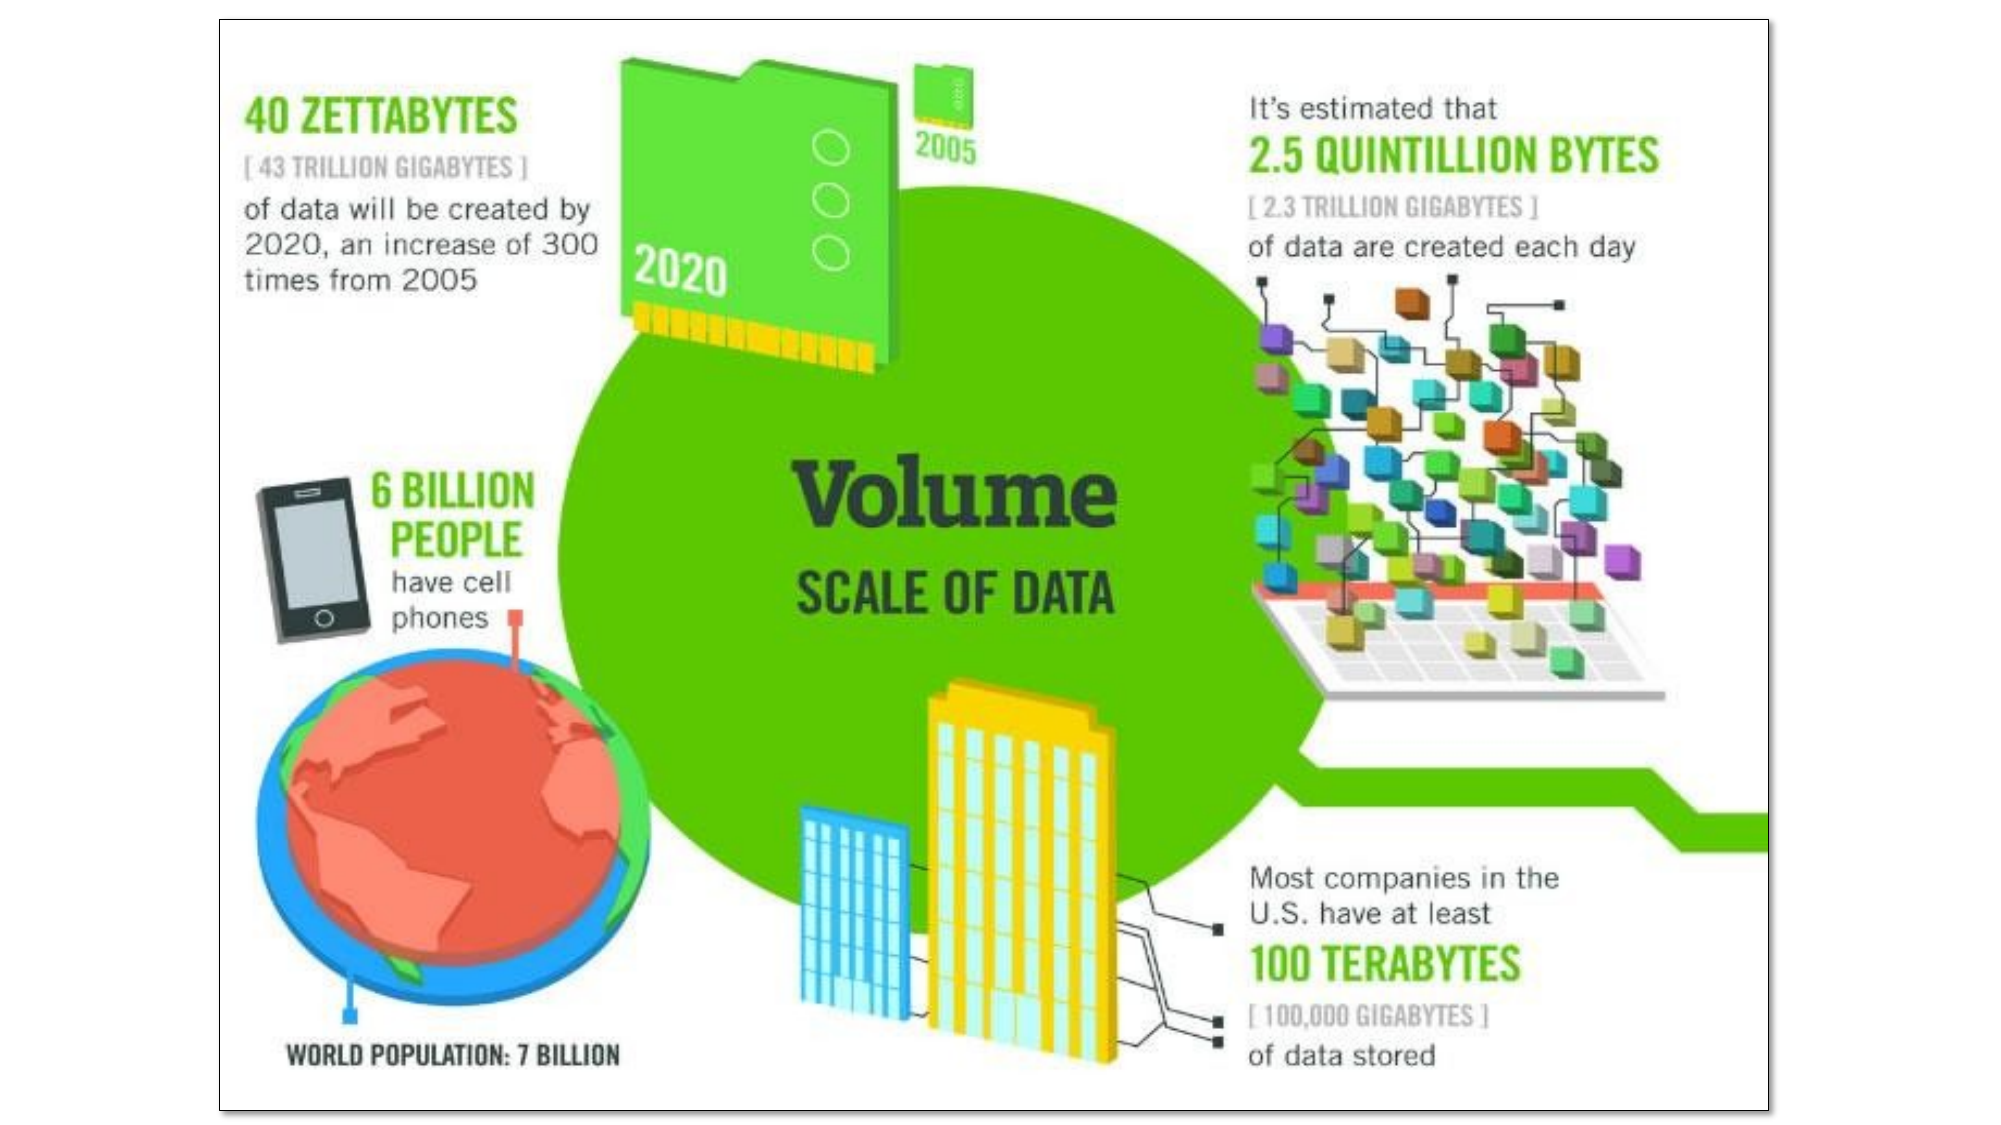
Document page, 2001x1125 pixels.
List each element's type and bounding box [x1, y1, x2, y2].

text_box [215, 15, 1780, 1123]
